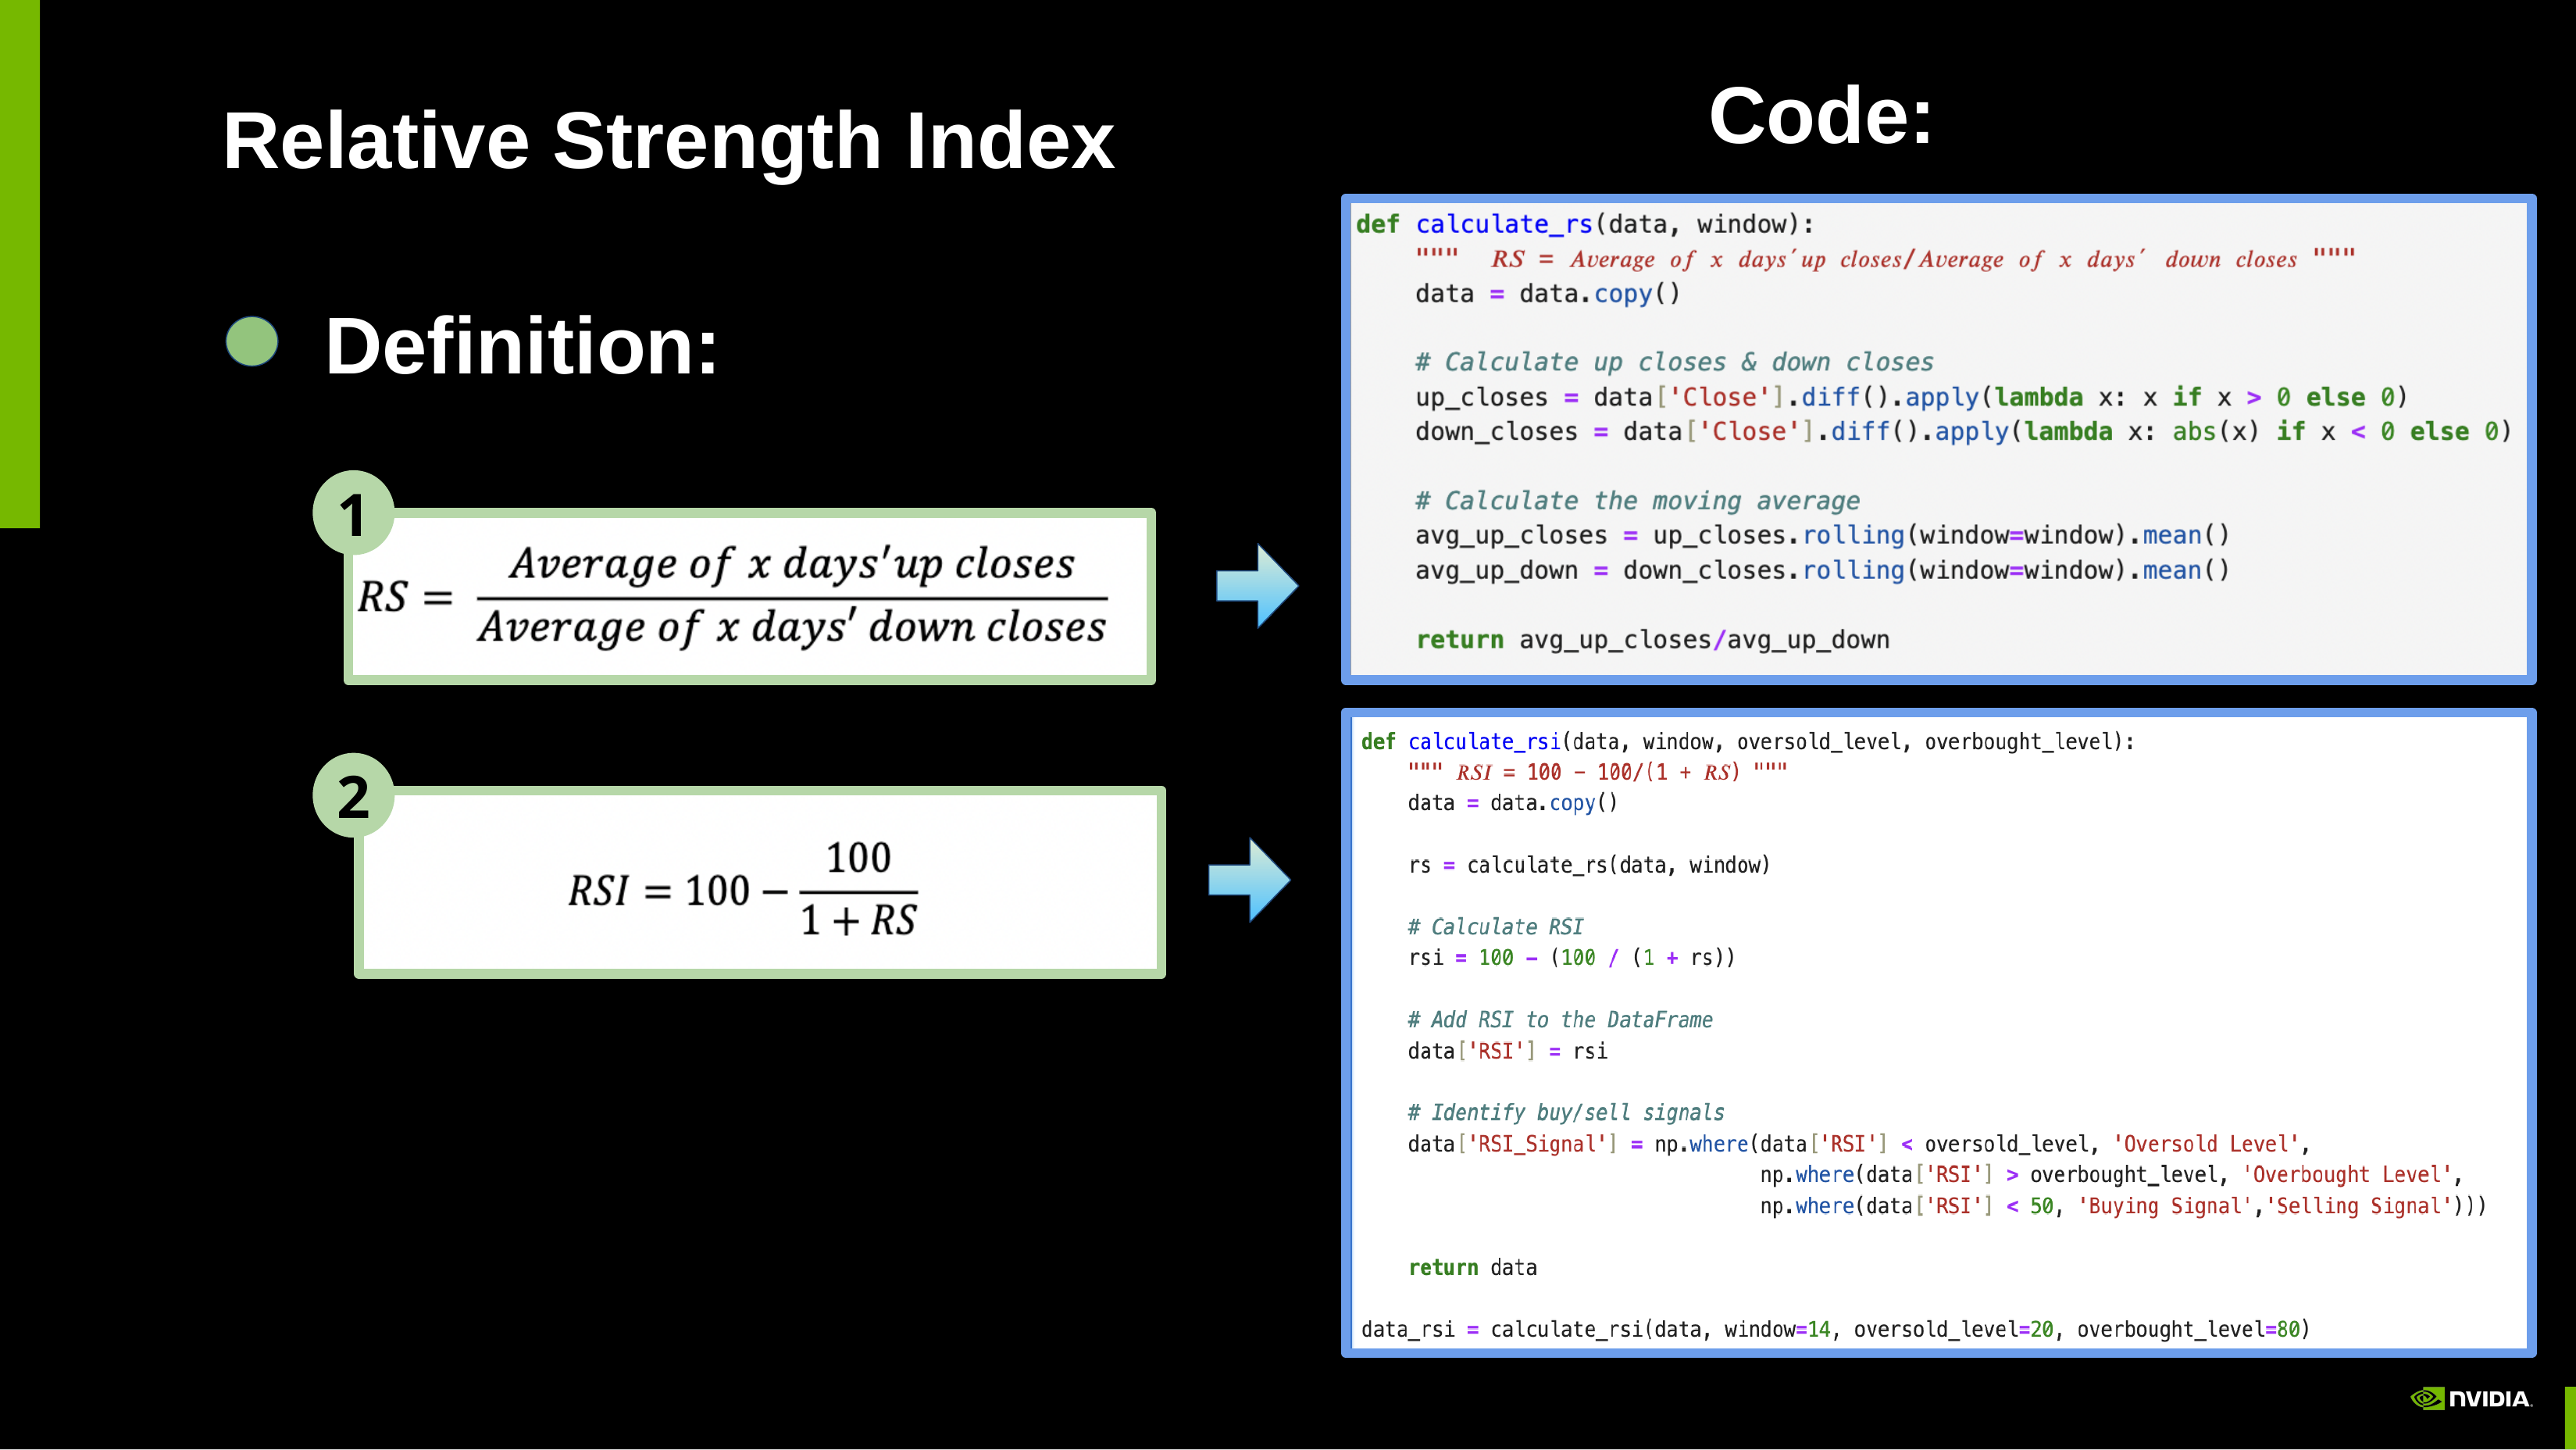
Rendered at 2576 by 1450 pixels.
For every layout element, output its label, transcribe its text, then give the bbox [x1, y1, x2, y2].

text_box [226, 316, 278, 366]
text_box Code: [1697, 51, 2141, 172]
text_box [1208, 838, 1291, 923]
picture [1350, 716, 2528, 1348]
picture [2396, 1372, 2548, 1425]
title Relative Strength Index [222, 88, 1278, 330]
picture [363, 795, 1158, 970]
text_box [0, 0, 41, 529]
picture [353, 517, 1147, 676]
text_box Definition: [312, 280, 757, 402]
picture [1350, 202, 2528, 676]
text_box 2 [312, 752, 395, 838]
text_box 1 [312, 470, 395, 555]
text_box [1216, 543, 1299, 629]
